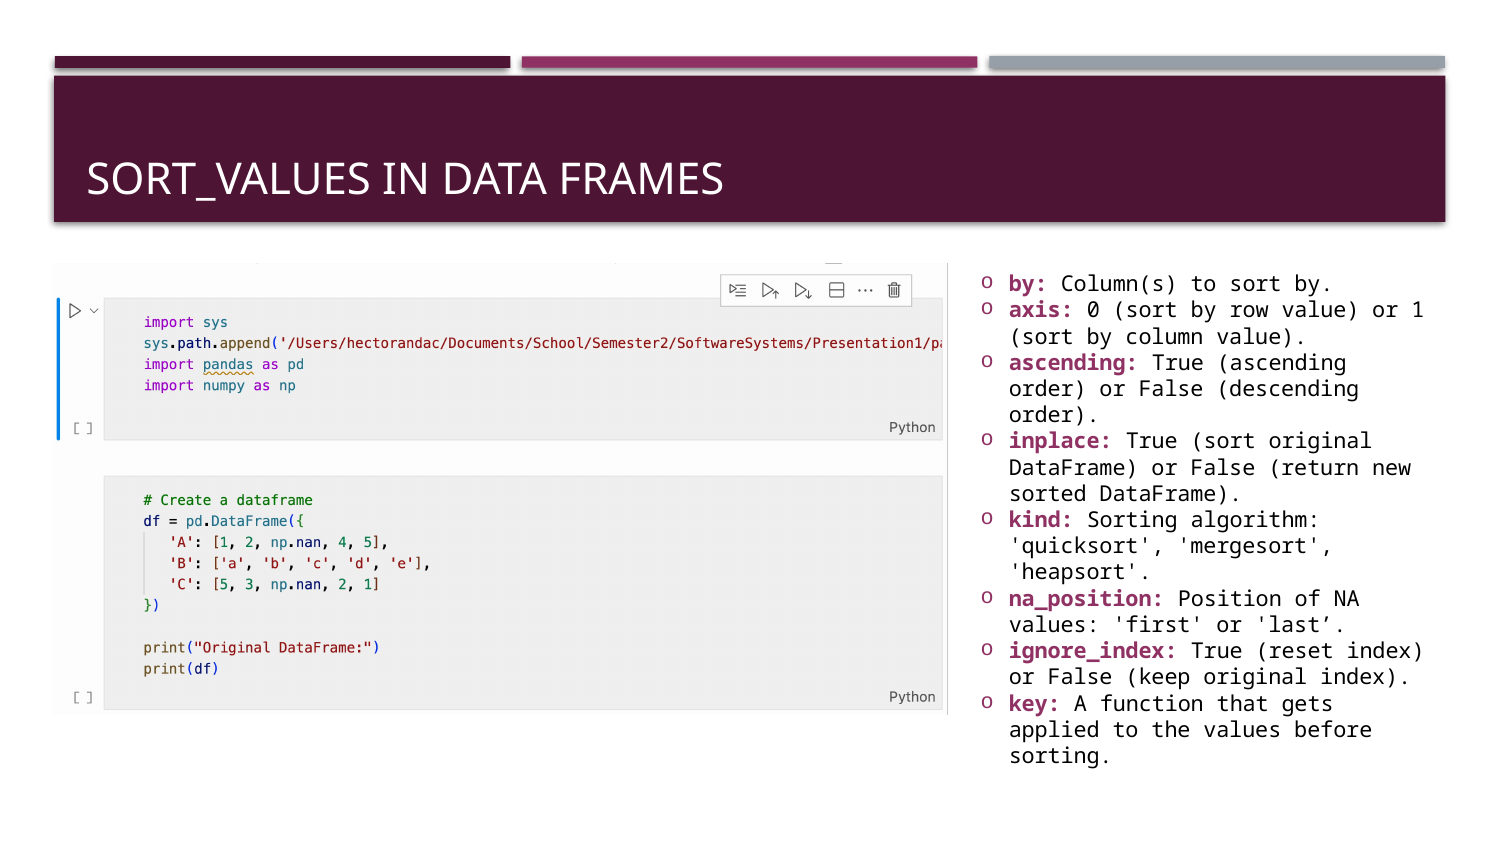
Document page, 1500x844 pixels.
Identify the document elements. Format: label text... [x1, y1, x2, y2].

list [51, 261, 950, 716]
title sort_values in data frames [71, 86, 1429, 212]
text_box by: Column(s) to sort by. axis: 0 (sort by row value) or 1 (sort by column value). ascending: True (ascending order) or False (descending order). inplace: True (sort original DataFrame) or False (return new sorted DataFrame). kind: Sorting algorithm: 'quicksort', 'mergesort', 'heapsort'. na_position: Position of NA values: 'first' or 'last’. ignore_index: True (reset index) or False (keep original index). key: A function that gets applied to the values before sorting. [965, 262, 1448, 776]
